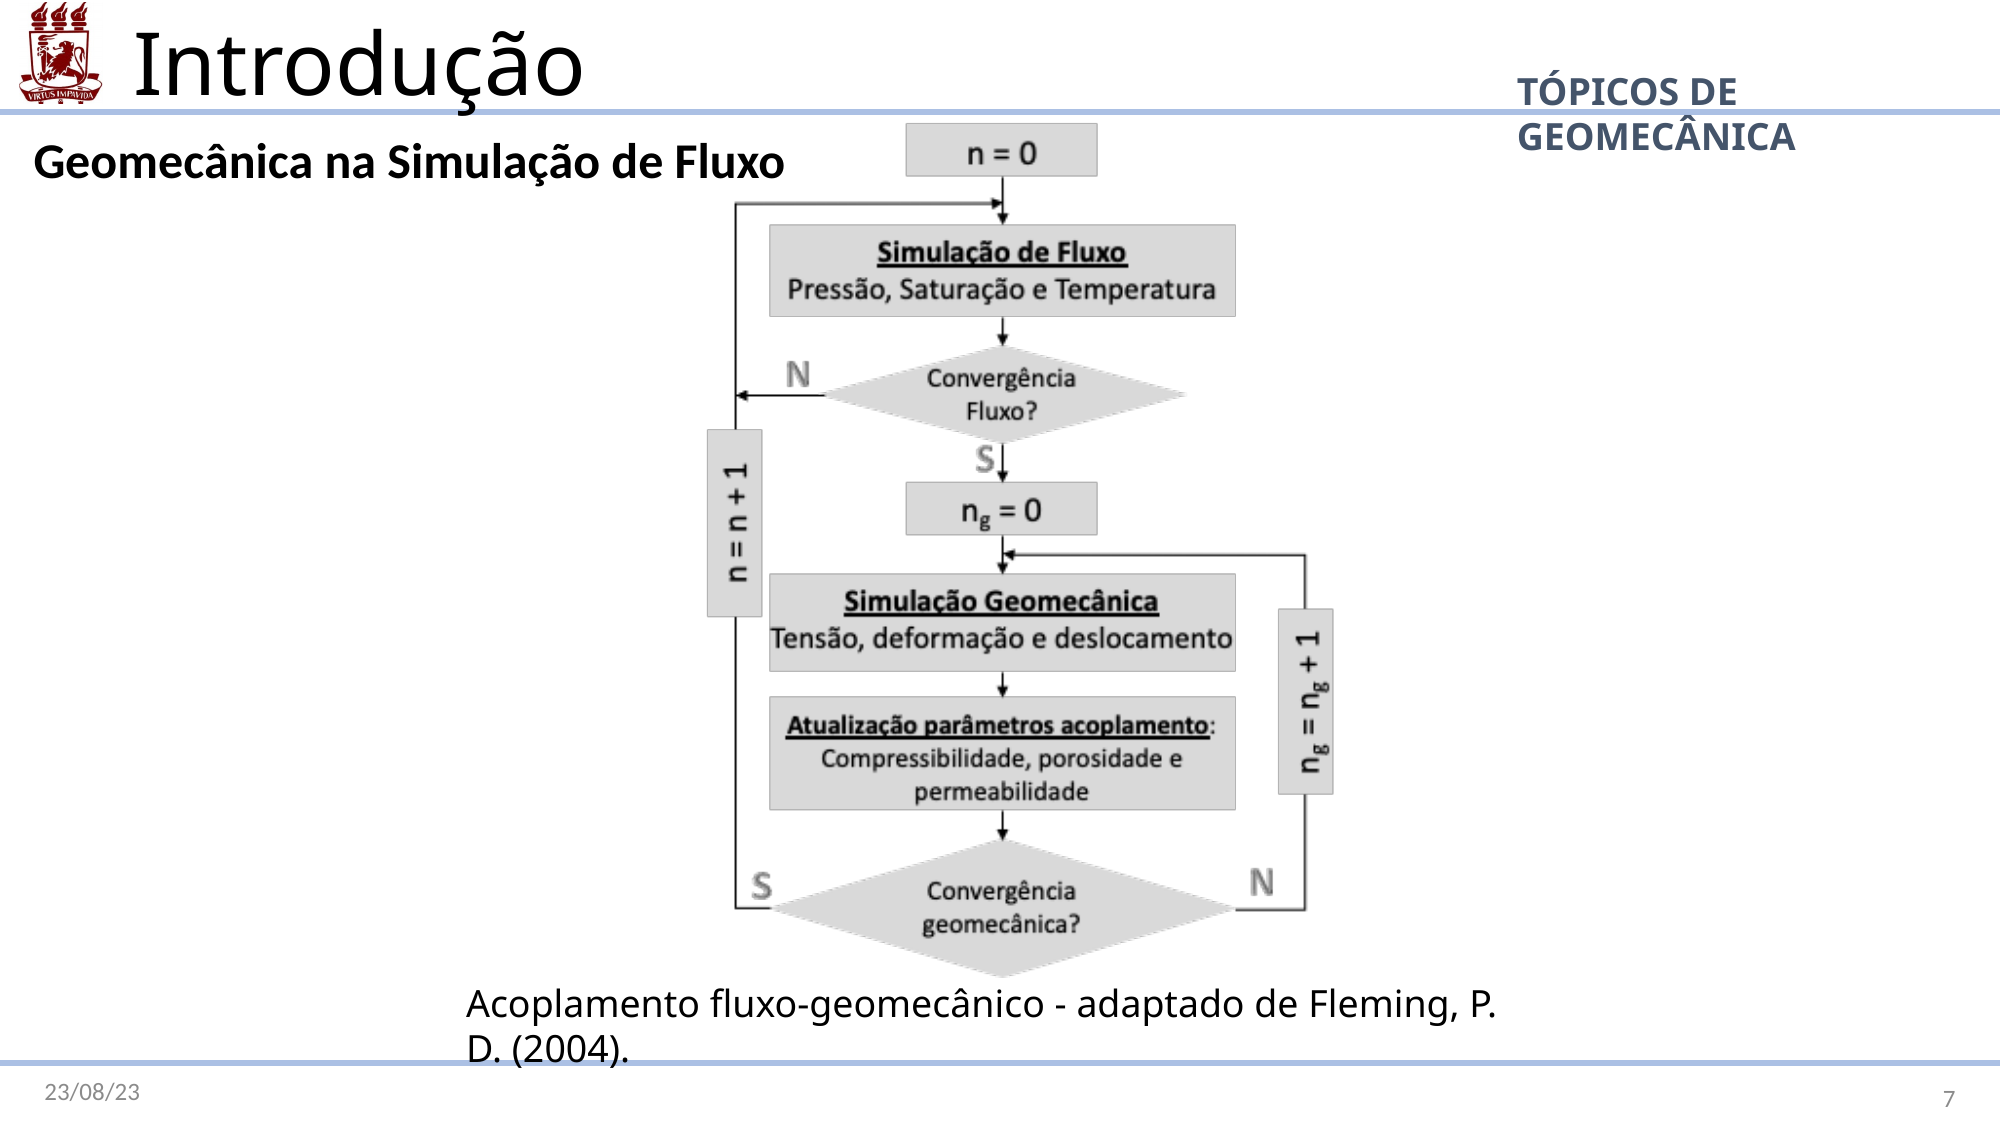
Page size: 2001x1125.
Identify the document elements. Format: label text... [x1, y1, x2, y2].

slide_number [29, 1062, 480, 1118]
slide_number 7 [1520, 1067, 1971, 1125]
text_box TÓPICOS DE GEOMECÂNICA [1502, 60, 2000, 165]
text_box Acoplamento fluxo-geomecânico - adaptado de Fleming, P. D. (2004). [451, 972, 1549, 1078]
picture [19, 2, 103, 104]
picture [701, 120, 1351, 978]
title Introdução [118, 12, 1844, 122]
text_box Geomecânica na Simulação de Fluxo [18, 120, 701, 196]
